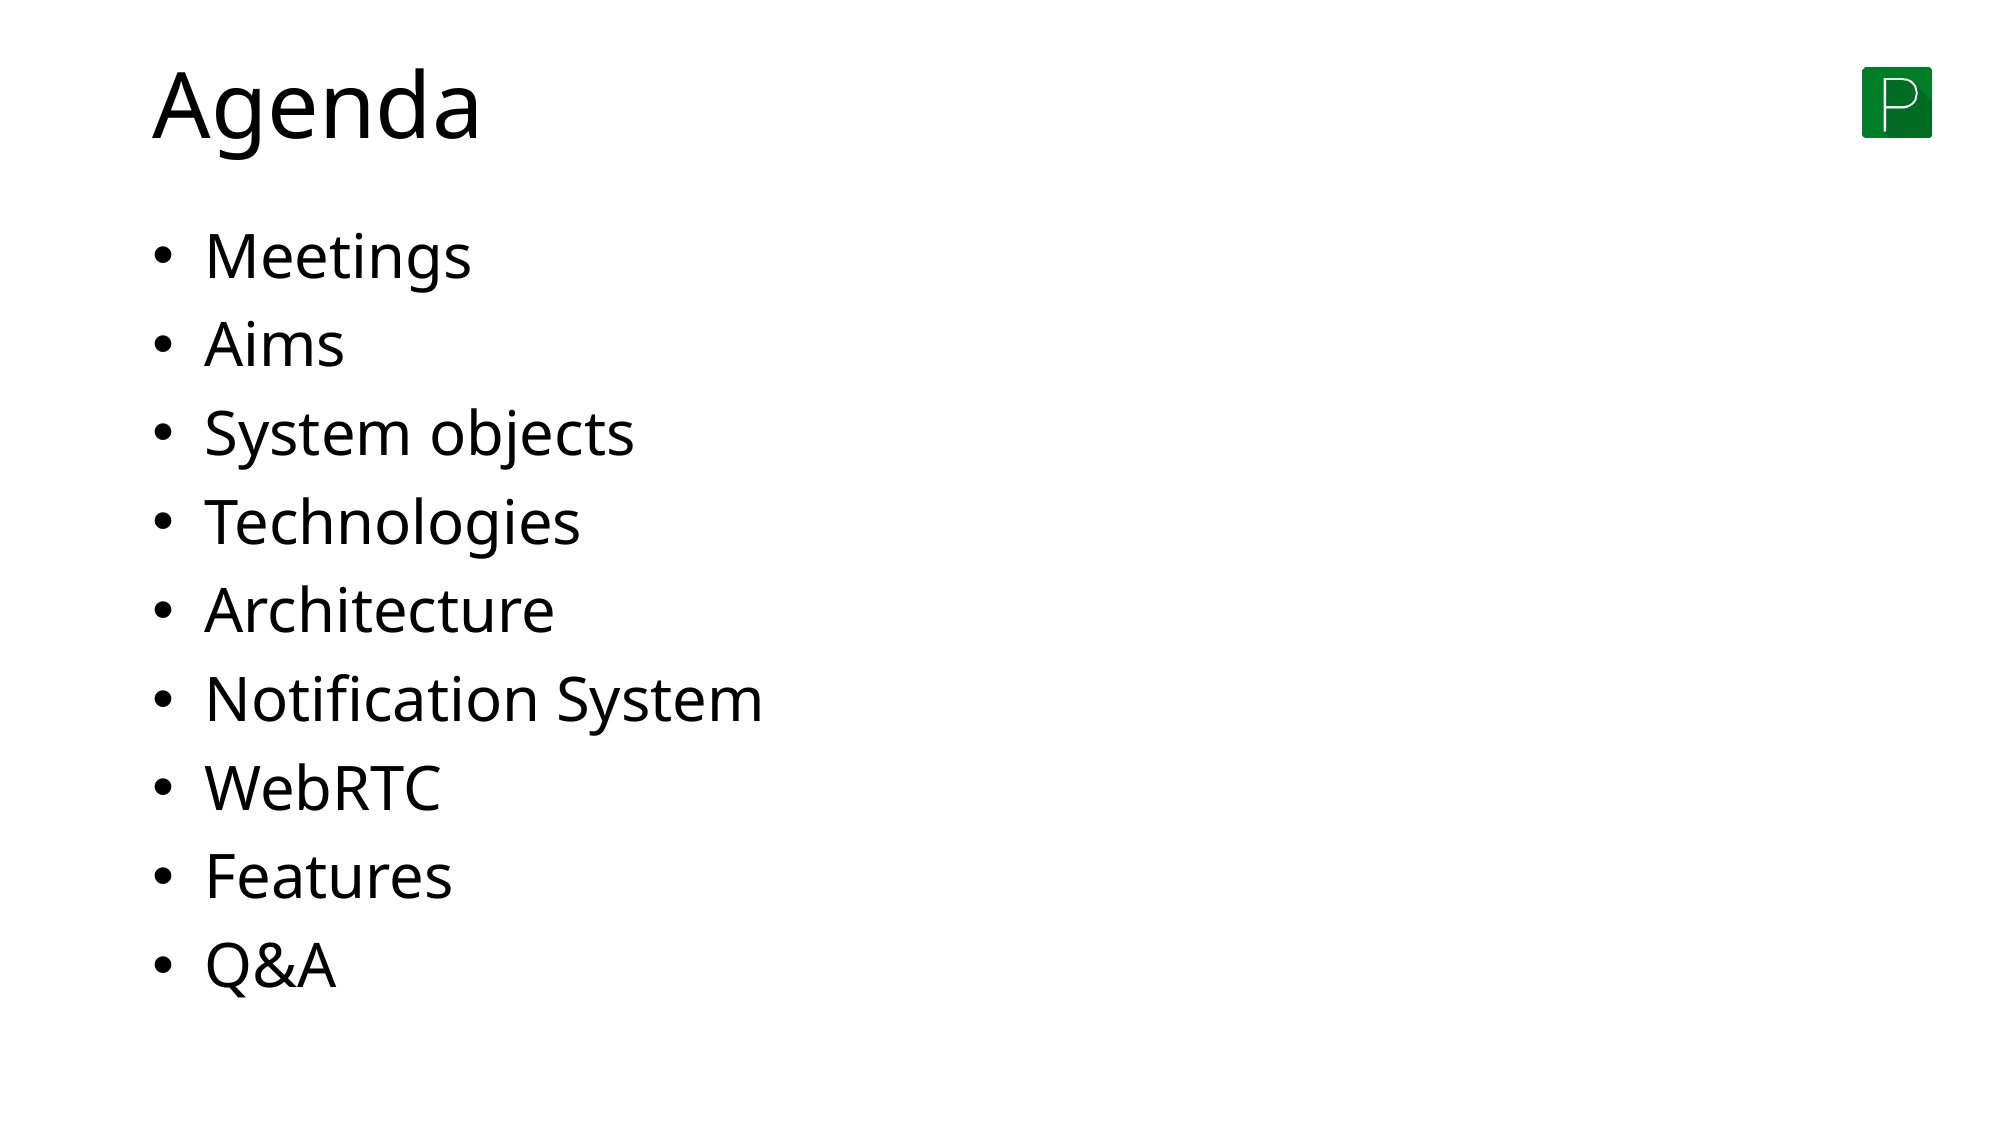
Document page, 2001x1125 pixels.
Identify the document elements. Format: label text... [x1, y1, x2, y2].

list Meetings Aims System objects Technologies Architecture Notification System WebRTC Features Q&A [137, 218, 1863, 1014]
picture [1862, 67, 1932, 138]
title Agenda [137, 0, 1863, 218]
